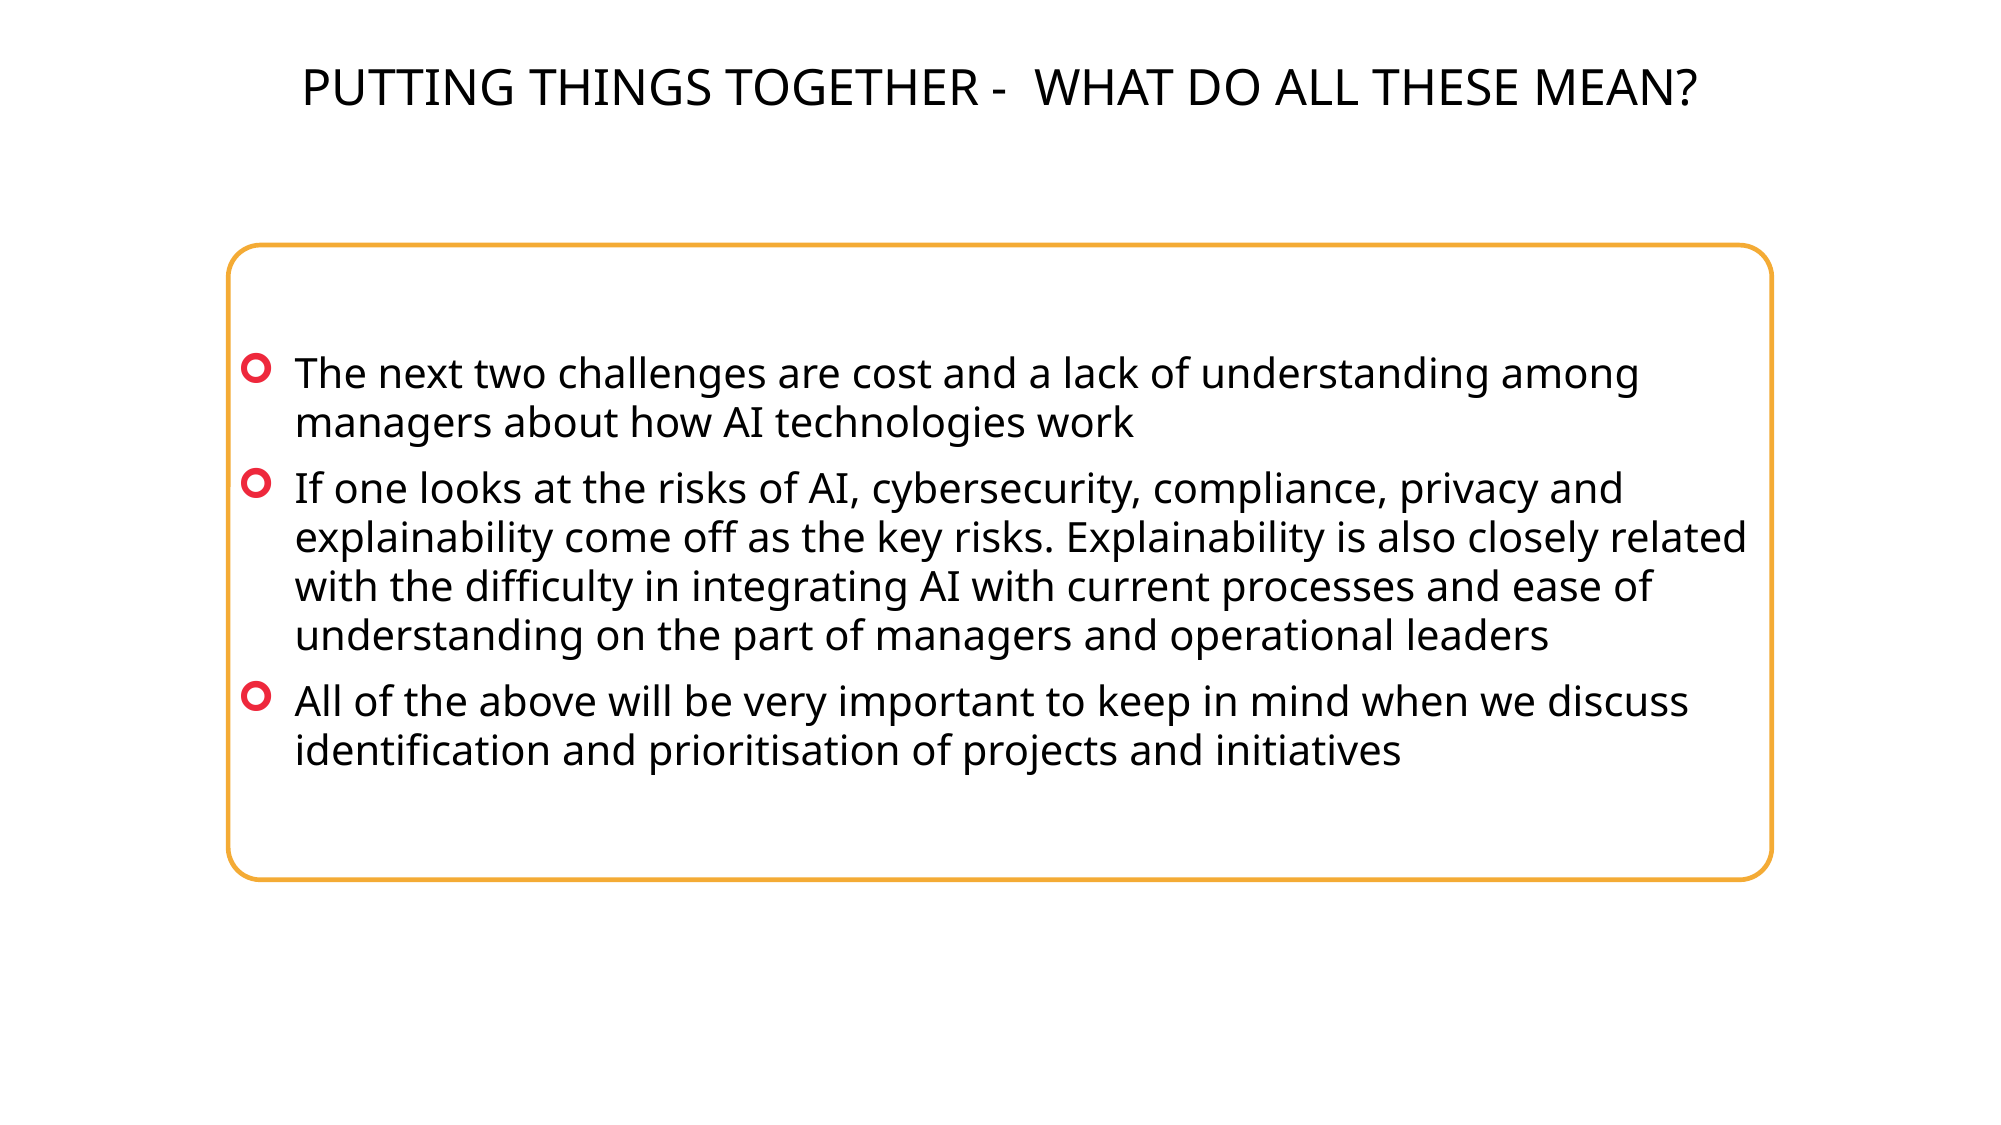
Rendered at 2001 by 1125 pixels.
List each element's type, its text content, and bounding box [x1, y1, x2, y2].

text_box The next two challenges are cost and a lack of understanding among managers about how AI technologies work If one looks at the risks of AI, cybersecurity, compliance, privacy and explainability come off as the key risks. Explainability is also closely related with the difficulty in integrating AI with current processes and ease of understanding on the part of managers and operational leaders All of the above will be very important to keep in mind when we discuss identification and prioritisation of projects and initiatives [228, 245, 1772, 880]
text_box PUTTING THINGS TOGETHER - WHAT DO ALL THESE MEAN? [252, 47, 1748, 123]
